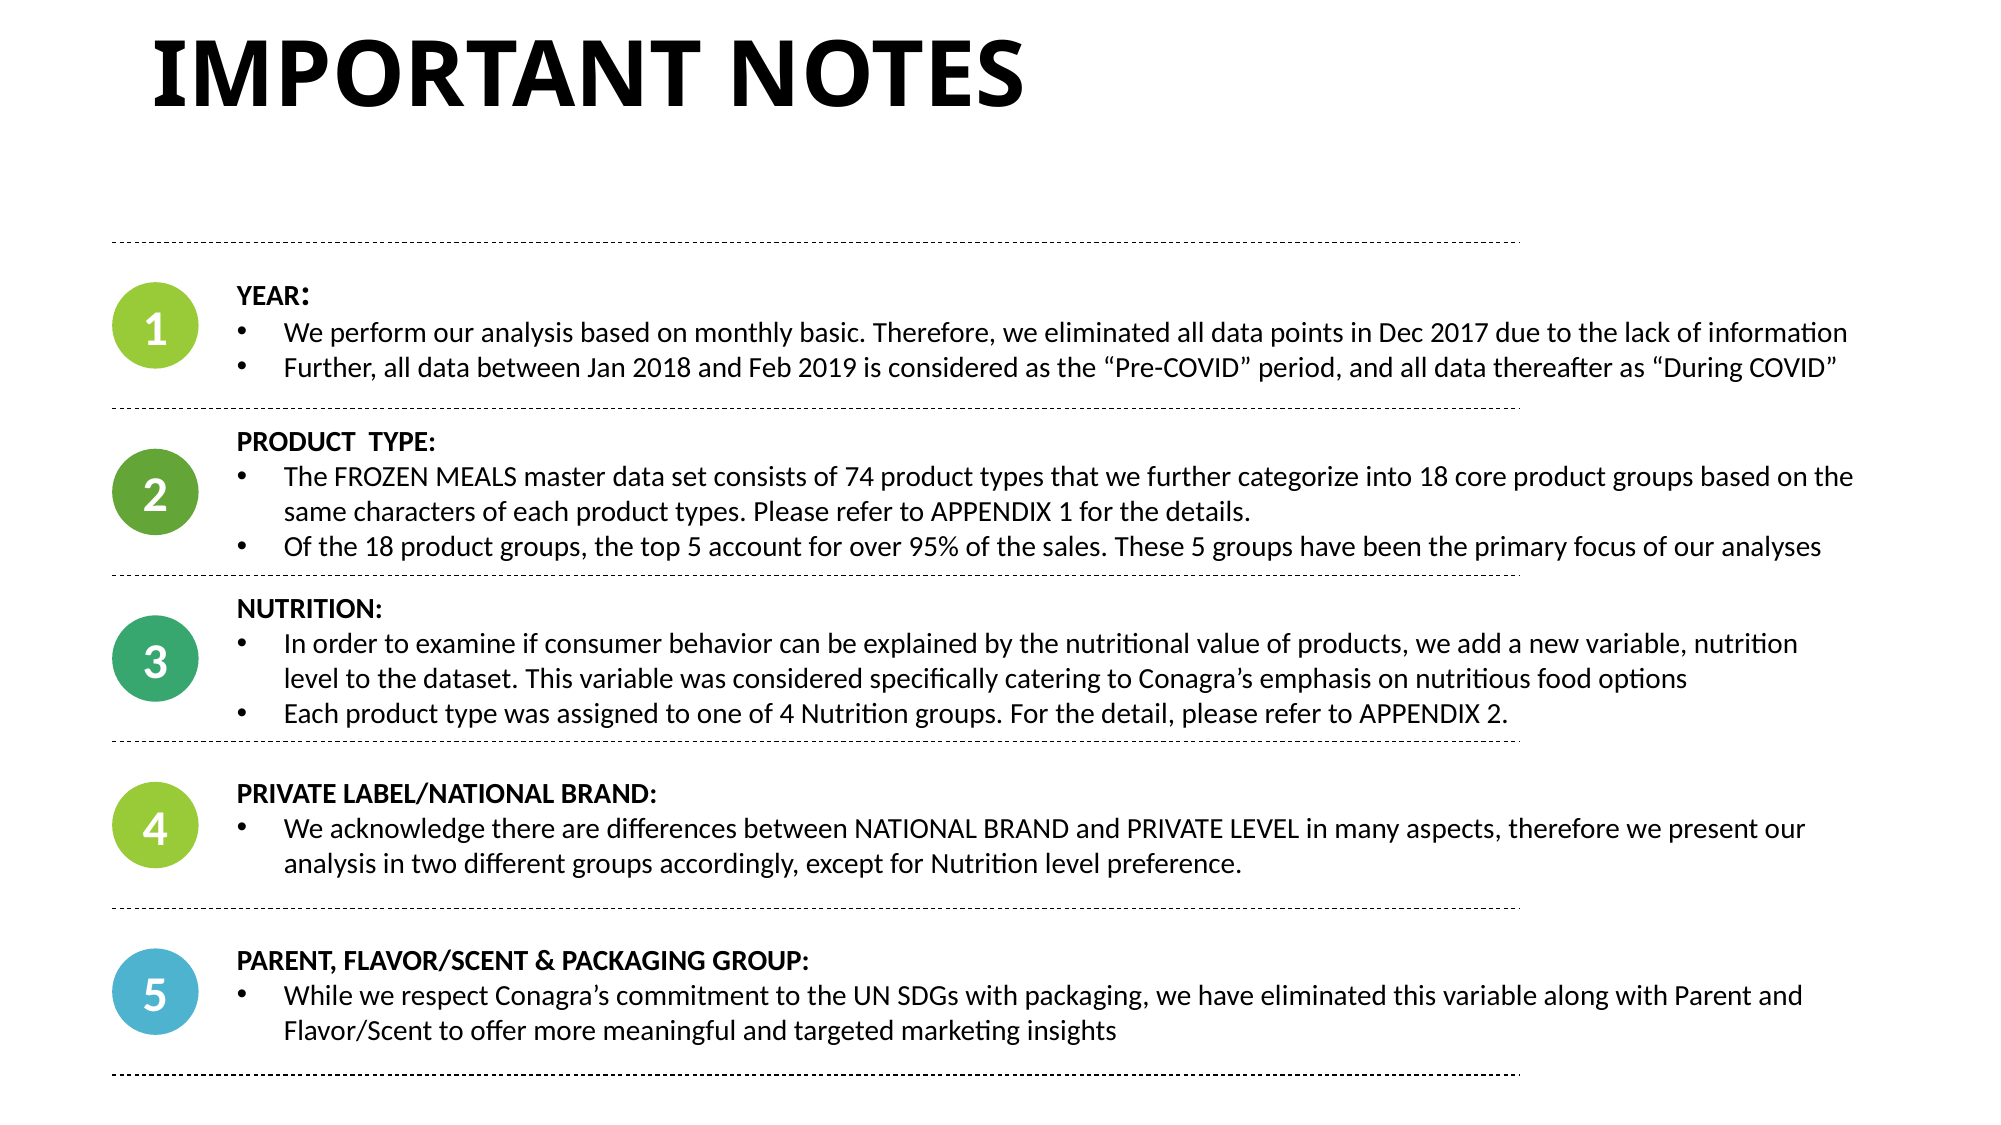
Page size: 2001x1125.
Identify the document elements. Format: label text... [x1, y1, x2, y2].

text_box IMPORTANT NOTES [137, 0, 1863, 153]
text_box 5 [111, 947, 200, 1036]
text_box PRODUCT TYPE: The FROZEN MEALS master data set consists of 74 product types that we further categorize into 18 core product groups based on the same characters of each product types. Please refer to APPENDIX 1 for the details. Of the 18 product groups, the top 5 account for over 95% of the sales. These 5 groups have been the primary focus of our analyses [221, 408, 1889, 577]
text_box 3 [111, 614, 200, 703]
text_box YEAR: We perform our analysis based on monthly basic. Therefore, we eliminated all data points in Dec 2017 due to the lack of information Further, all data between Jan 2018 and Feb 2019 is considered as the “Pre-COVID” period, and all data thereafter as “During COVID” [221, 241, 1889, 408]
text_box PARENT, FLAVOR/SCENT & PACKAGING GROUP: While we respect Conagra’s commitment to the UN SDGs with packaging, we have eliminated this variable along with Parent and Flavor/Scent to offer more meaningful and targeted marketing insights [221, 909, 1839, 1078]
text_box NUTRITION: In order to examine if consumer behavior can be explained by the nutritional value of products, we add a new variable, nutrition level to the dataset. This variable was considered specifically catering to Conagra’s emphasis on nutritious food options Each product type was assigned to one of 4 Nutrition groups. For the detail, please refer to APPENDIX 2. [221, 575, 1839, 742]
text_box 1 [111, 281, 200, 370]
text_box 4 [111, 780, 200, 870]
text_box PRIVATE LABEL/NATIONAL BRAND: We acknowledge there are differences between NATIONAL BRAND and PRIVATE LEVEL in many aspects, therefore we present our analysis in two different groups accordingly, except for Nutrition level preference. [221, 742, 1839, 909]
text_box 2 [111, 447, 200, 537]
